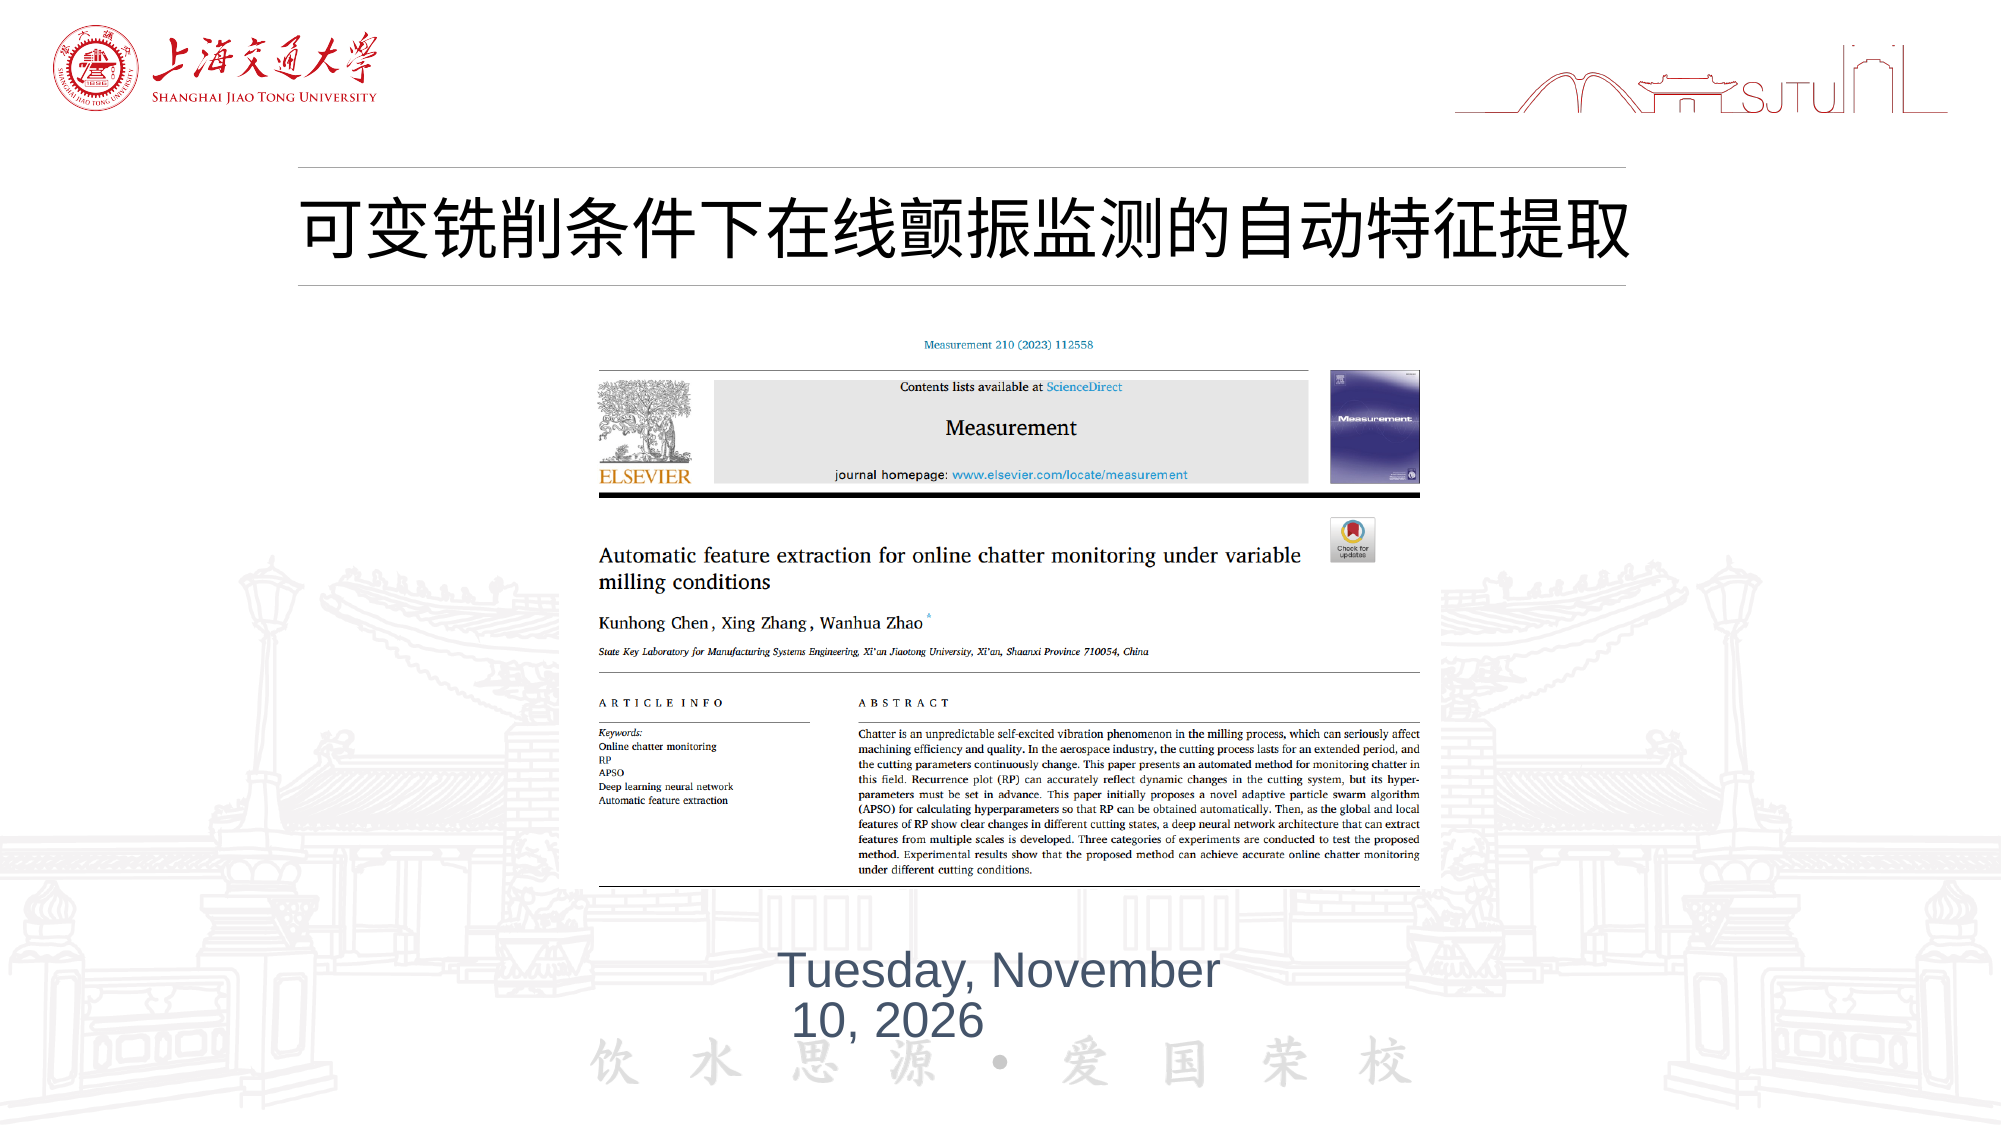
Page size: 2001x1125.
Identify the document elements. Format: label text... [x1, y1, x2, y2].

picture [1455, 45, 1948, 113]
picture [36, 8, 393, 126]
list 2023年4月24日 [761, 930, 1239, 1005]
text_box 可变铣削条件下在线颤振监测的自动特征提取 [283, 179, 1663, 275]
picture [559, 317, 1441, 889]
